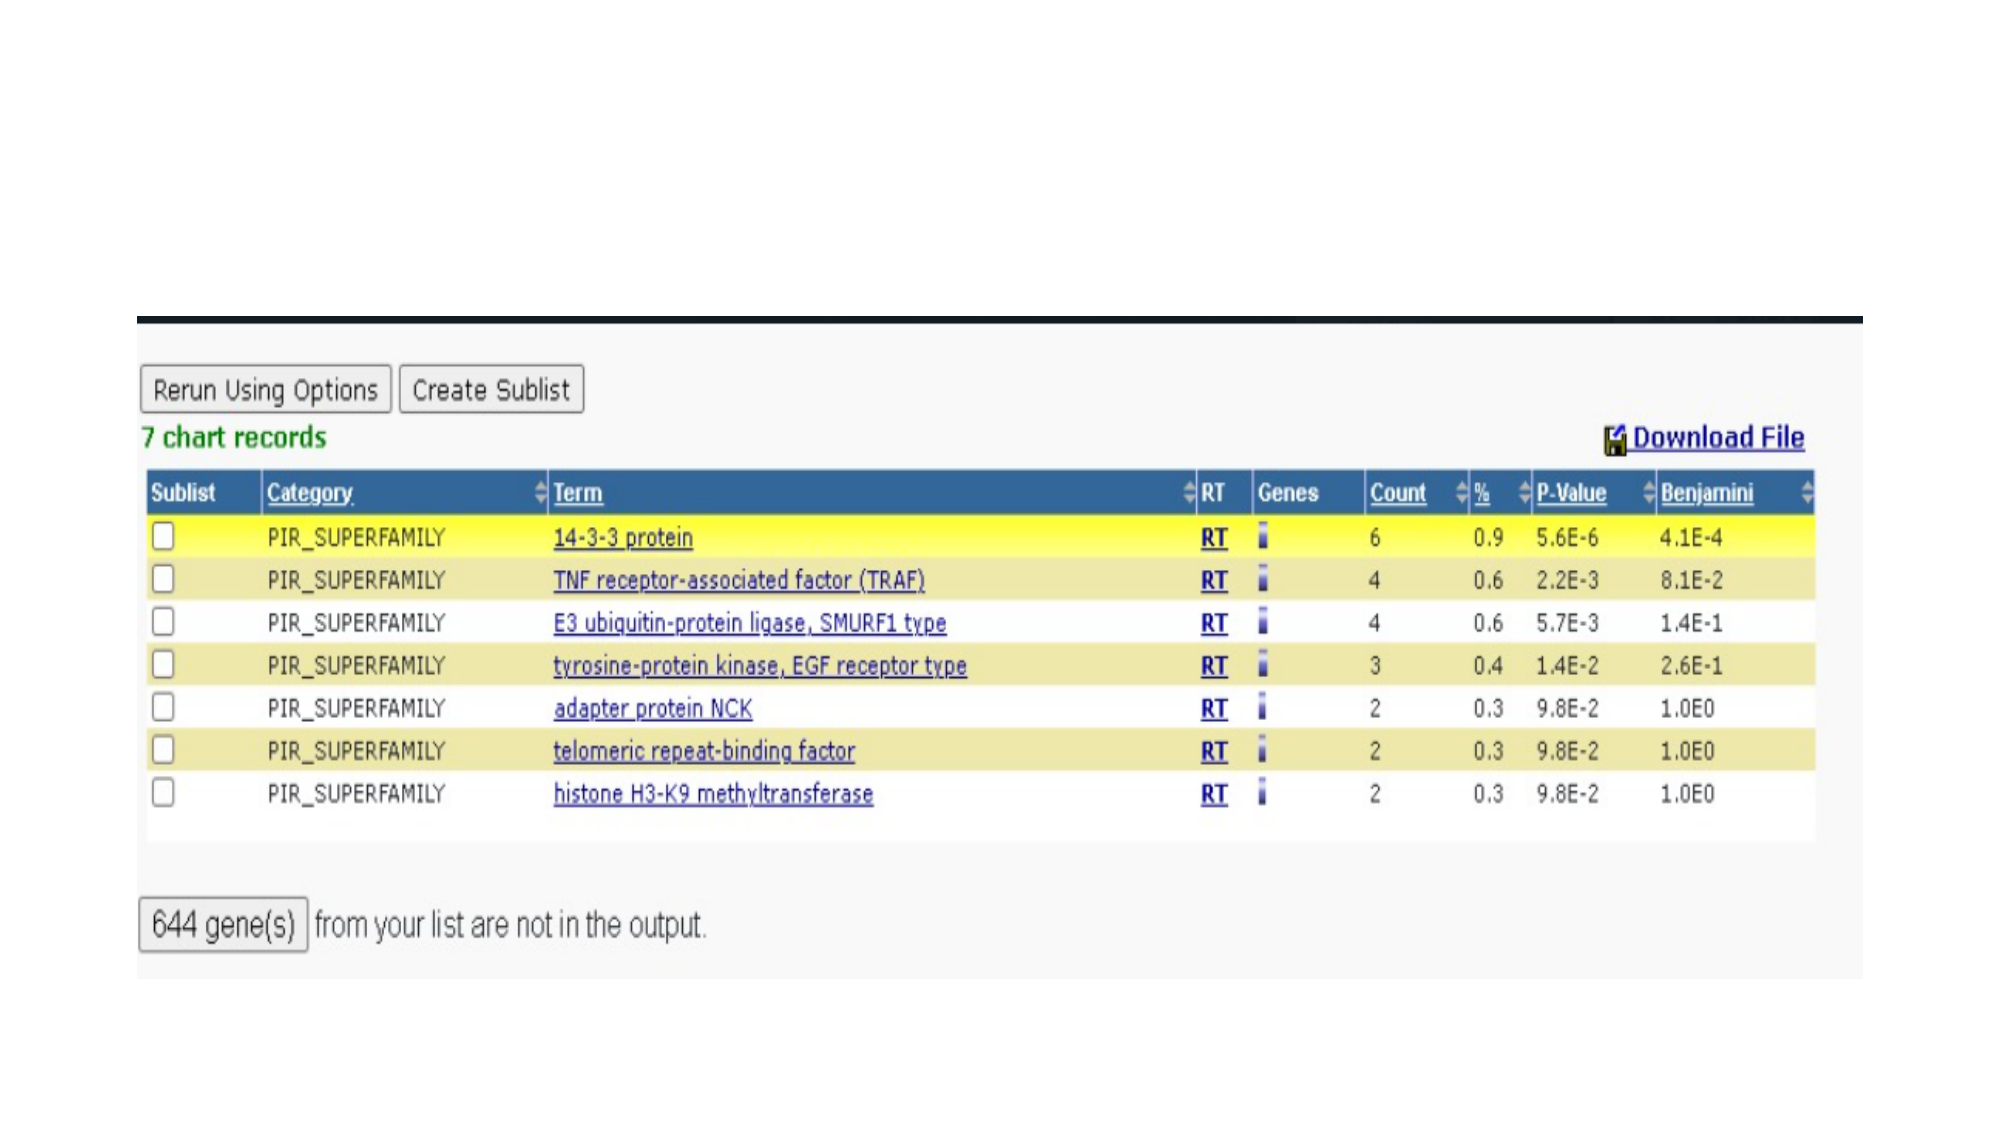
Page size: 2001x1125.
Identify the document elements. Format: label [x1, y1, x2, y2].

list [137, 316, 1863, 979]
